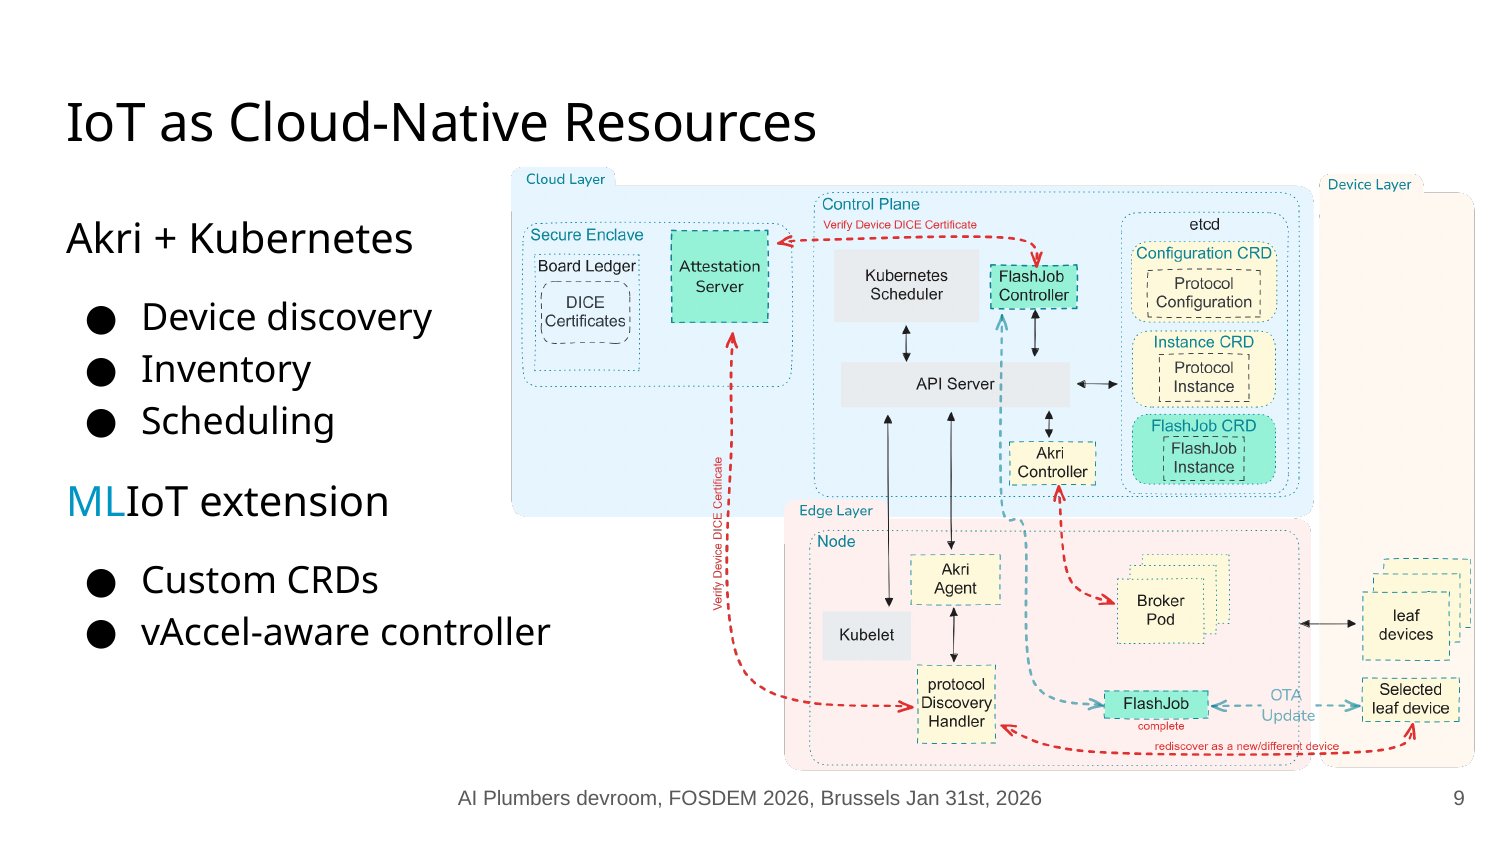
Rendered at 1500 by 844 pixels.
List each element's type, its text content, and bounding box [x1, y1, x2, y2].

list Akri + Kubernetes Device discovery Inventory Scheduling MLIoT extension Custom CRDs vAccel-aware controller [51, 189, 499, 750]
slide_number ‹#› [1389, 784, 1480, 830]
title IoT as Cloud-Native Resources [51, 72, 1449, 167]
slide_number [398, 764, 1102, 830]
picture [504, 160, 1480, 776]
